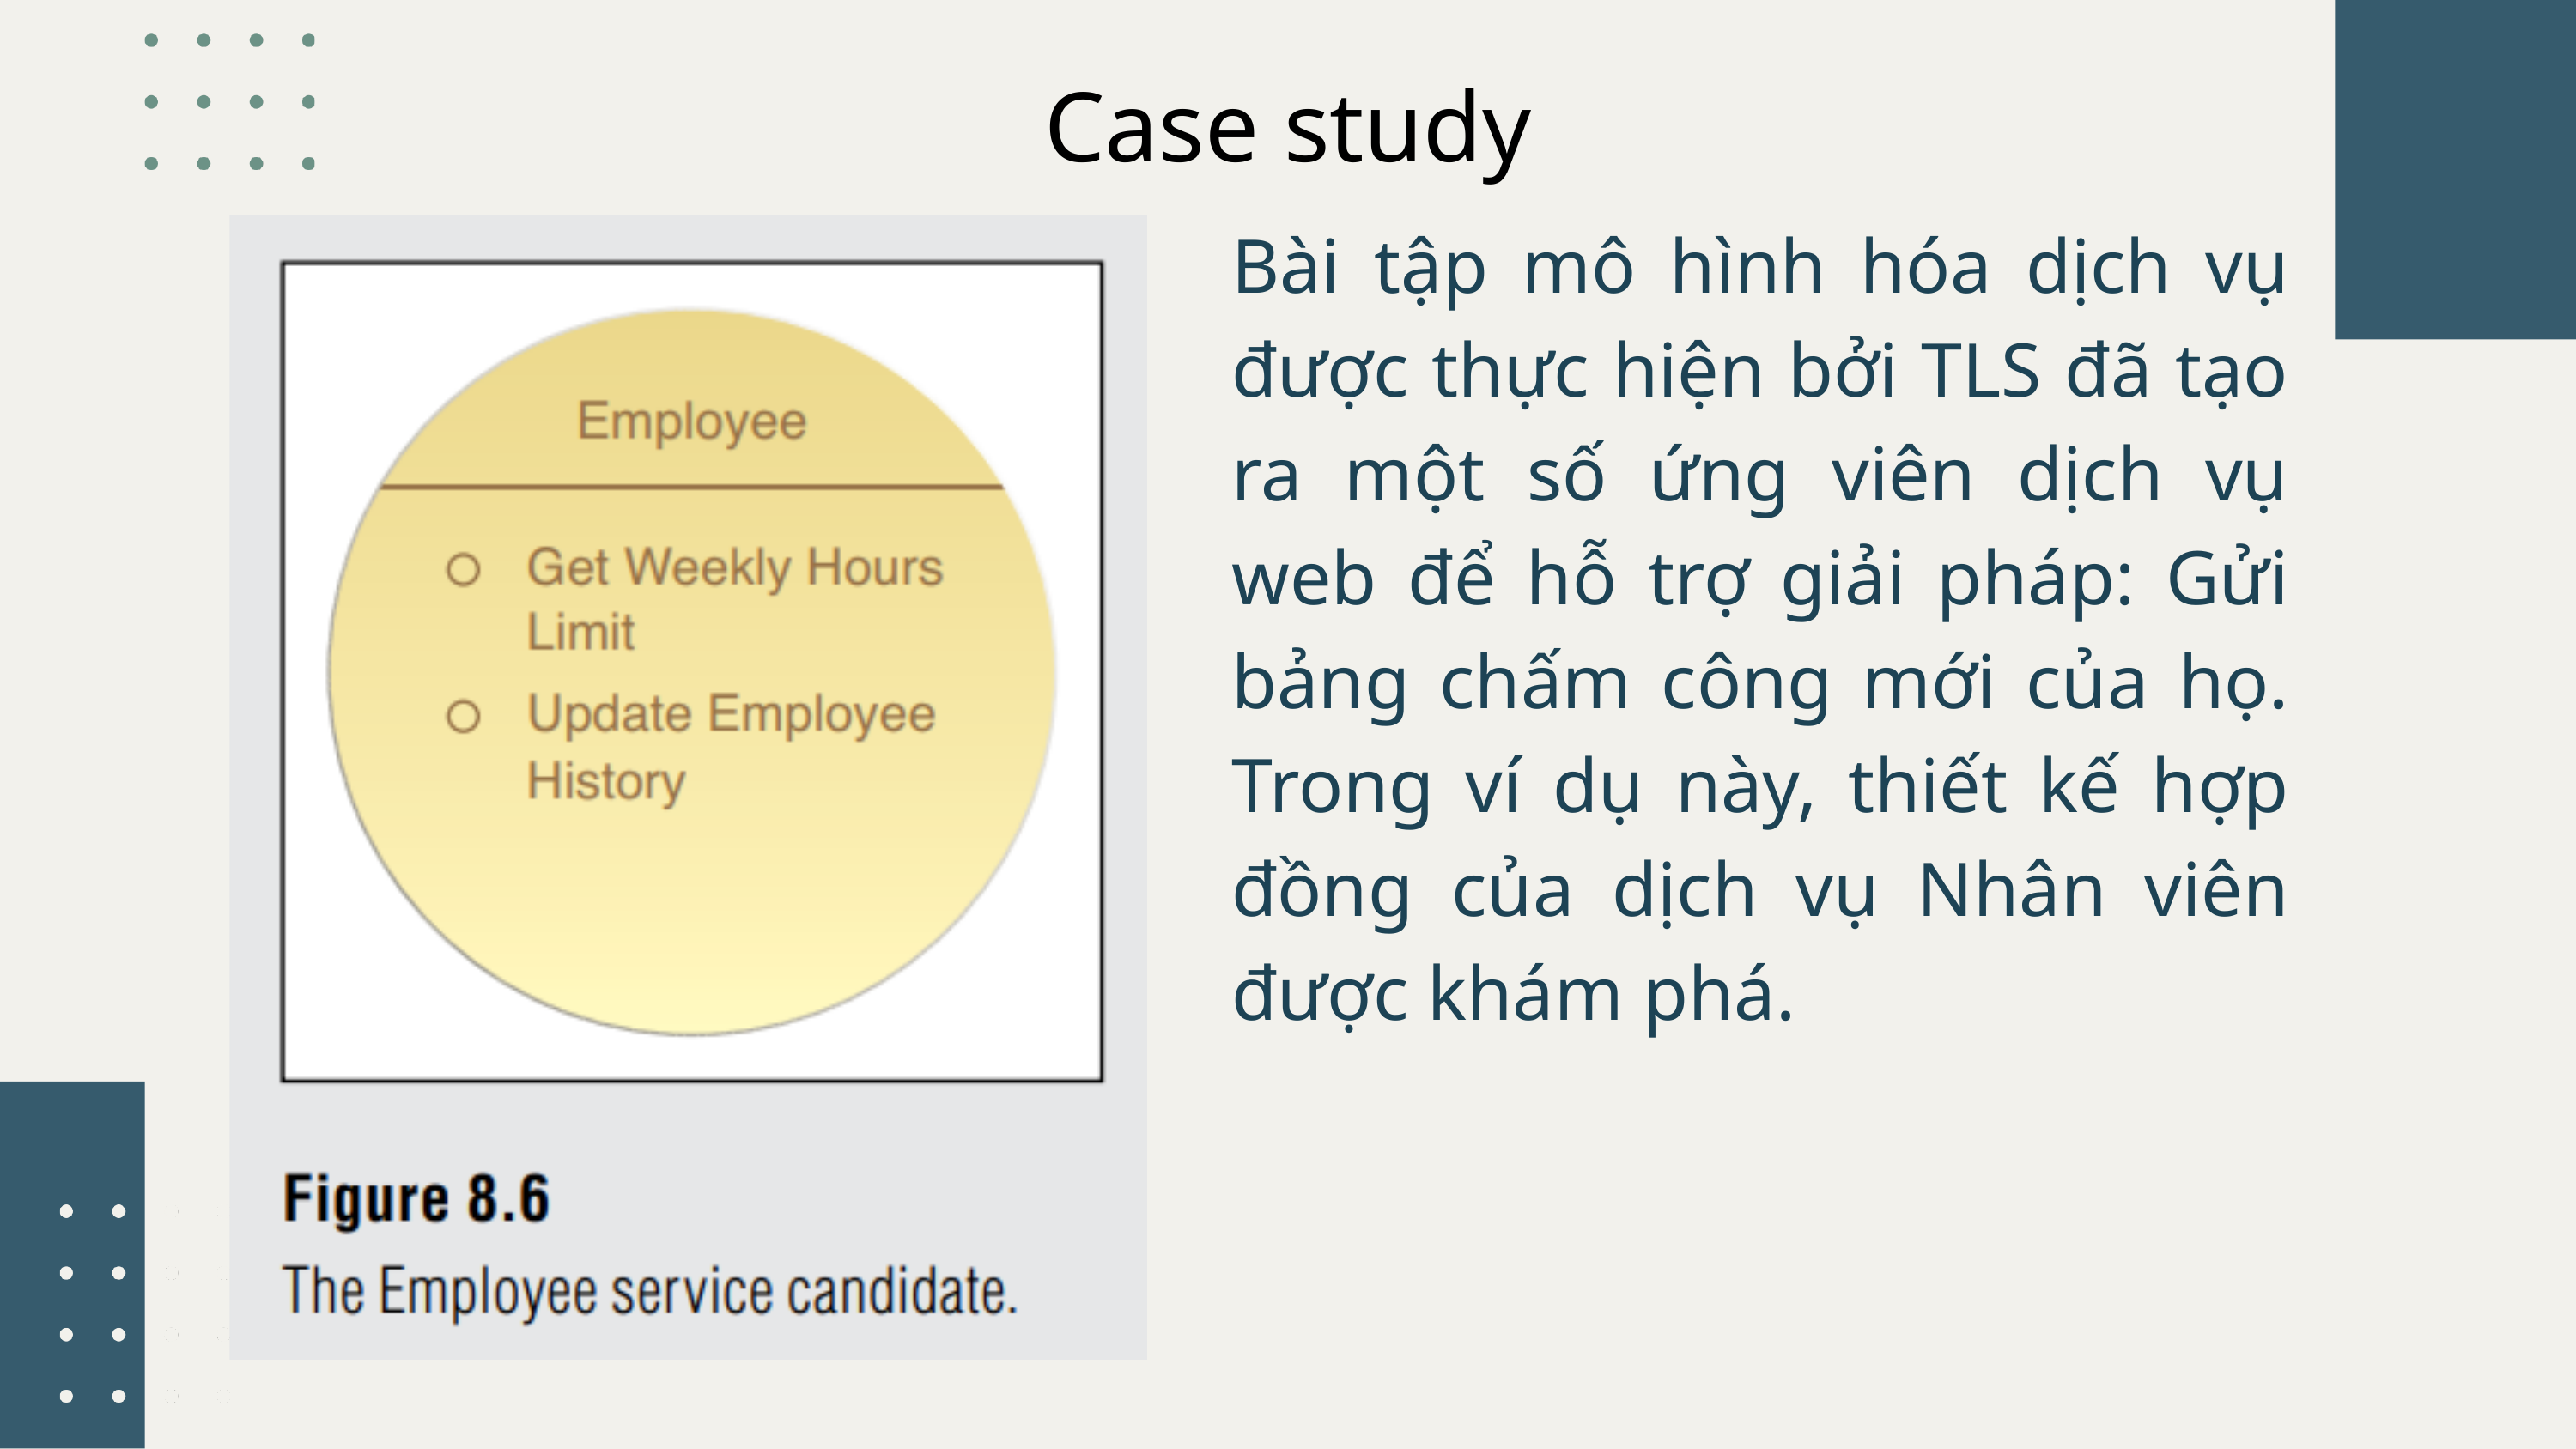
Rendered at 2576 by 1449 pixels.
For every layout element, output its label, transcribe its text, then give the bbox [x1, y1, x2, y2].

text_box [2335, 0, 2576, 340]
text_box [144, 0, 315, 170]
text_box Case study [1023, 82, 1553, 182]
text_box [229, 215, 1147, 1360]
text_box [59, 1204, 230, 1403]
text_box Bài tập mô hình hóa dịch vụ được thực hiện bởi TLS đã tạo ra một số ứng viên dịch vụ web để hỗ trợ giải pháp: Gửi bảng chấm công mới của họ. Trong ví dụ này, thiết kế hợp đồng của dịch vụ Nhân viên được khám phá. [1231, 204, 2290, 1036]
text_box [0, 1081, 145, 1449]
